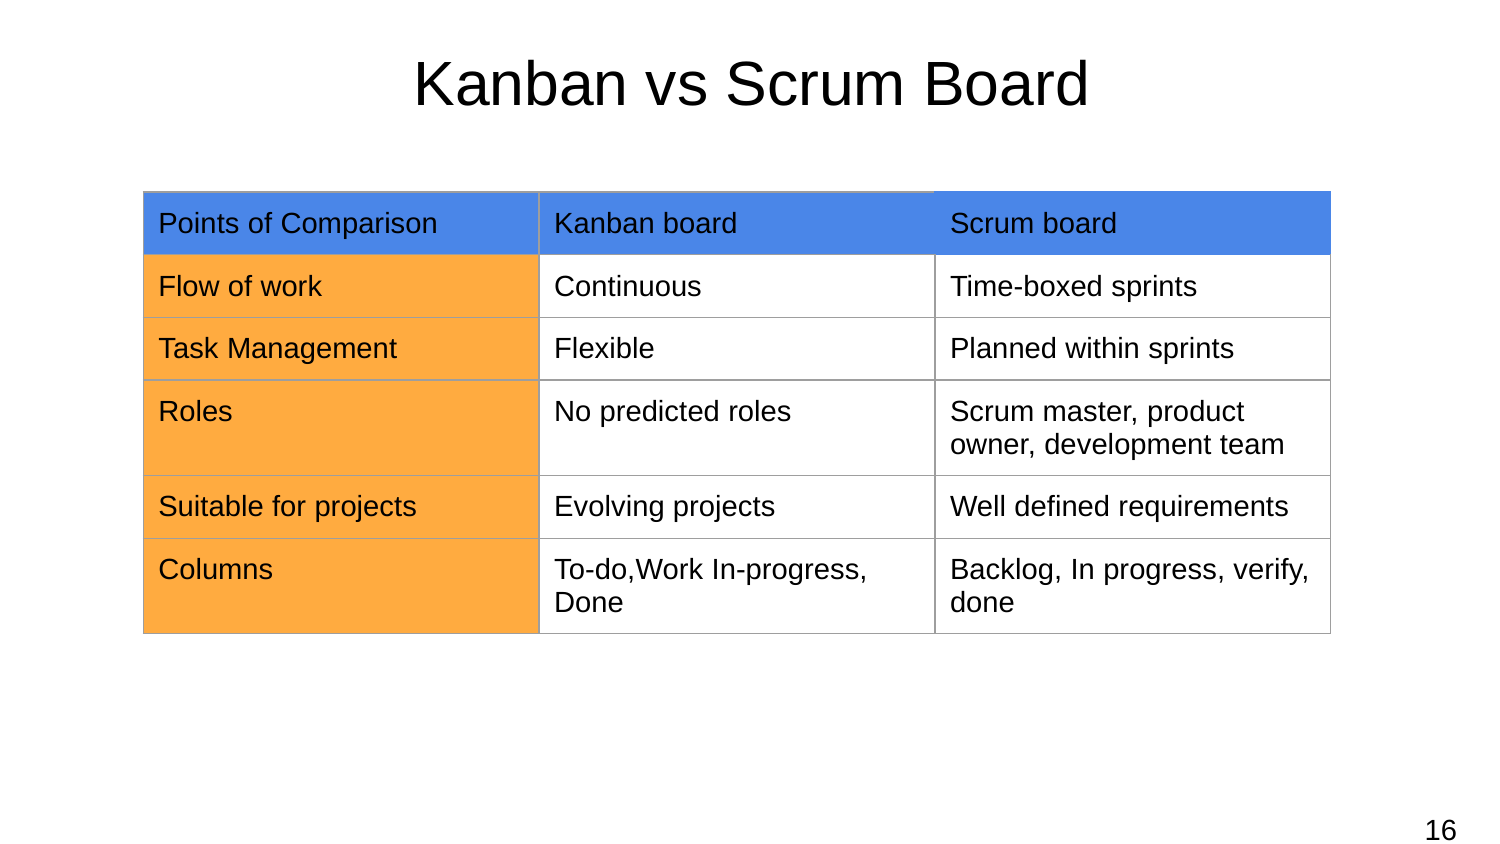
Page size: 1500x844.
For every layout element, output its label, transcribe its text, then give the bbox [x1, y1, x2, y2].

table_cell Well defined requirements [936, 476, 1330, 538]
table_cell Evolving projects [540, 476, 934, 538]
table_cell Time-boxed sprints [936, 255, 1330, 317]
text_box 16 [1409, 796, 1500, 844]
table_cell Planned within sprints [936, 318, 1330, 379]
table_cell To-do,Work In-progress, Done [540, 539, 934, 633]
table_cell No predicted roles [540, 381, 934, 475]
table_header Kanban board [540, 193, 934, 254]
table_cell Roles [144, 381, 538, 475]
text_box Kanban vs Scrum Board [2, 27, 1500, 133]
table_header Points of Comparison [144, 193, 538, 254]
table_cell Columns [144, 539, 538, 633]
table_cell Flexible [540, 318, 934, 379]
table_cell Flow of work [144, 255, 538, 317]
table_cell Scrum master, product owner, development team [936, 381, 1330, 475]
table_header Scrum board [936, 193, 1330, 254]
table_cell Task Management [144, 318, 538, 379]
table_cell Continuous [540, 255, 934, 317]
table_cell Suitable for projects [144, 476, 538, 538]
table_cell Backlog, In progress, verify, done [936, 539, 1330, 633]
